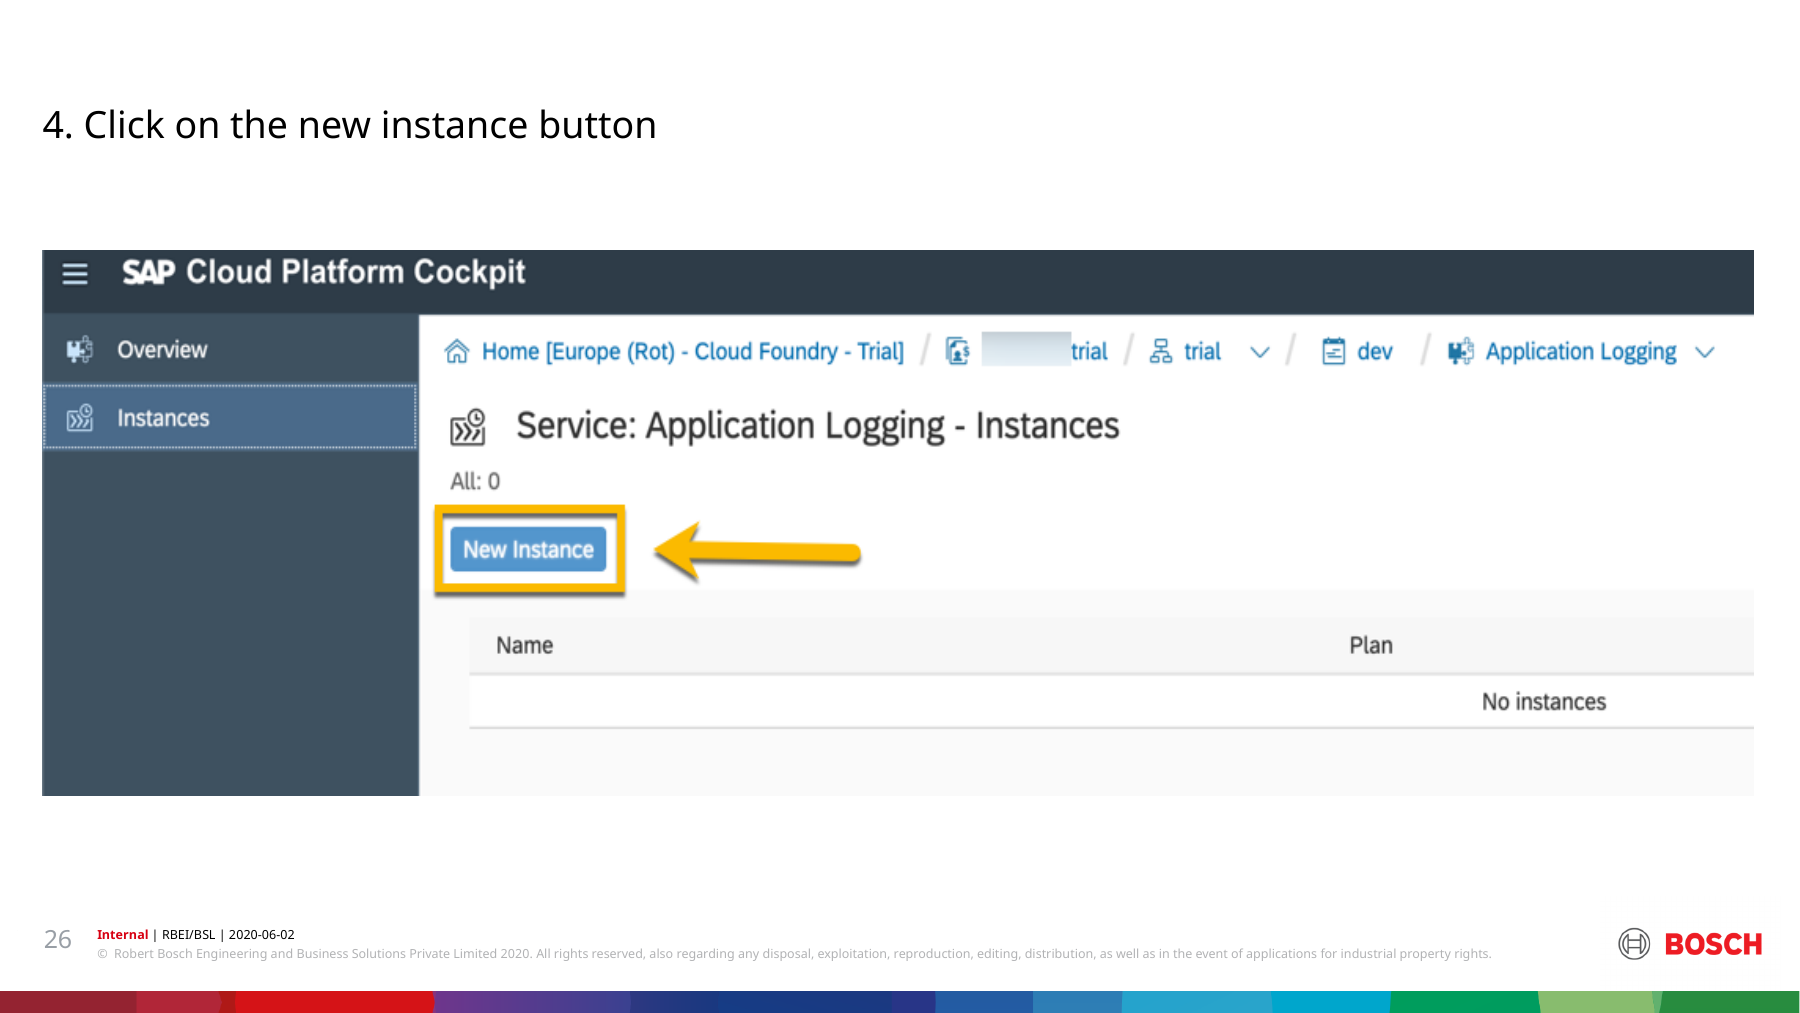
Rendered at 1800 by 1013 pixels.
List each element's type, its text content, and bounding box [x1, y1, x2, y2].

picture [1390, 896, 1800, 1013]
slide_number 26 [43, 923, 92, 991]
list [42, 250, 1754, 796]
title 4. Click on the new instance button [42, 106, 1757, 171]
picture [0, 905, 1272, 1013]
